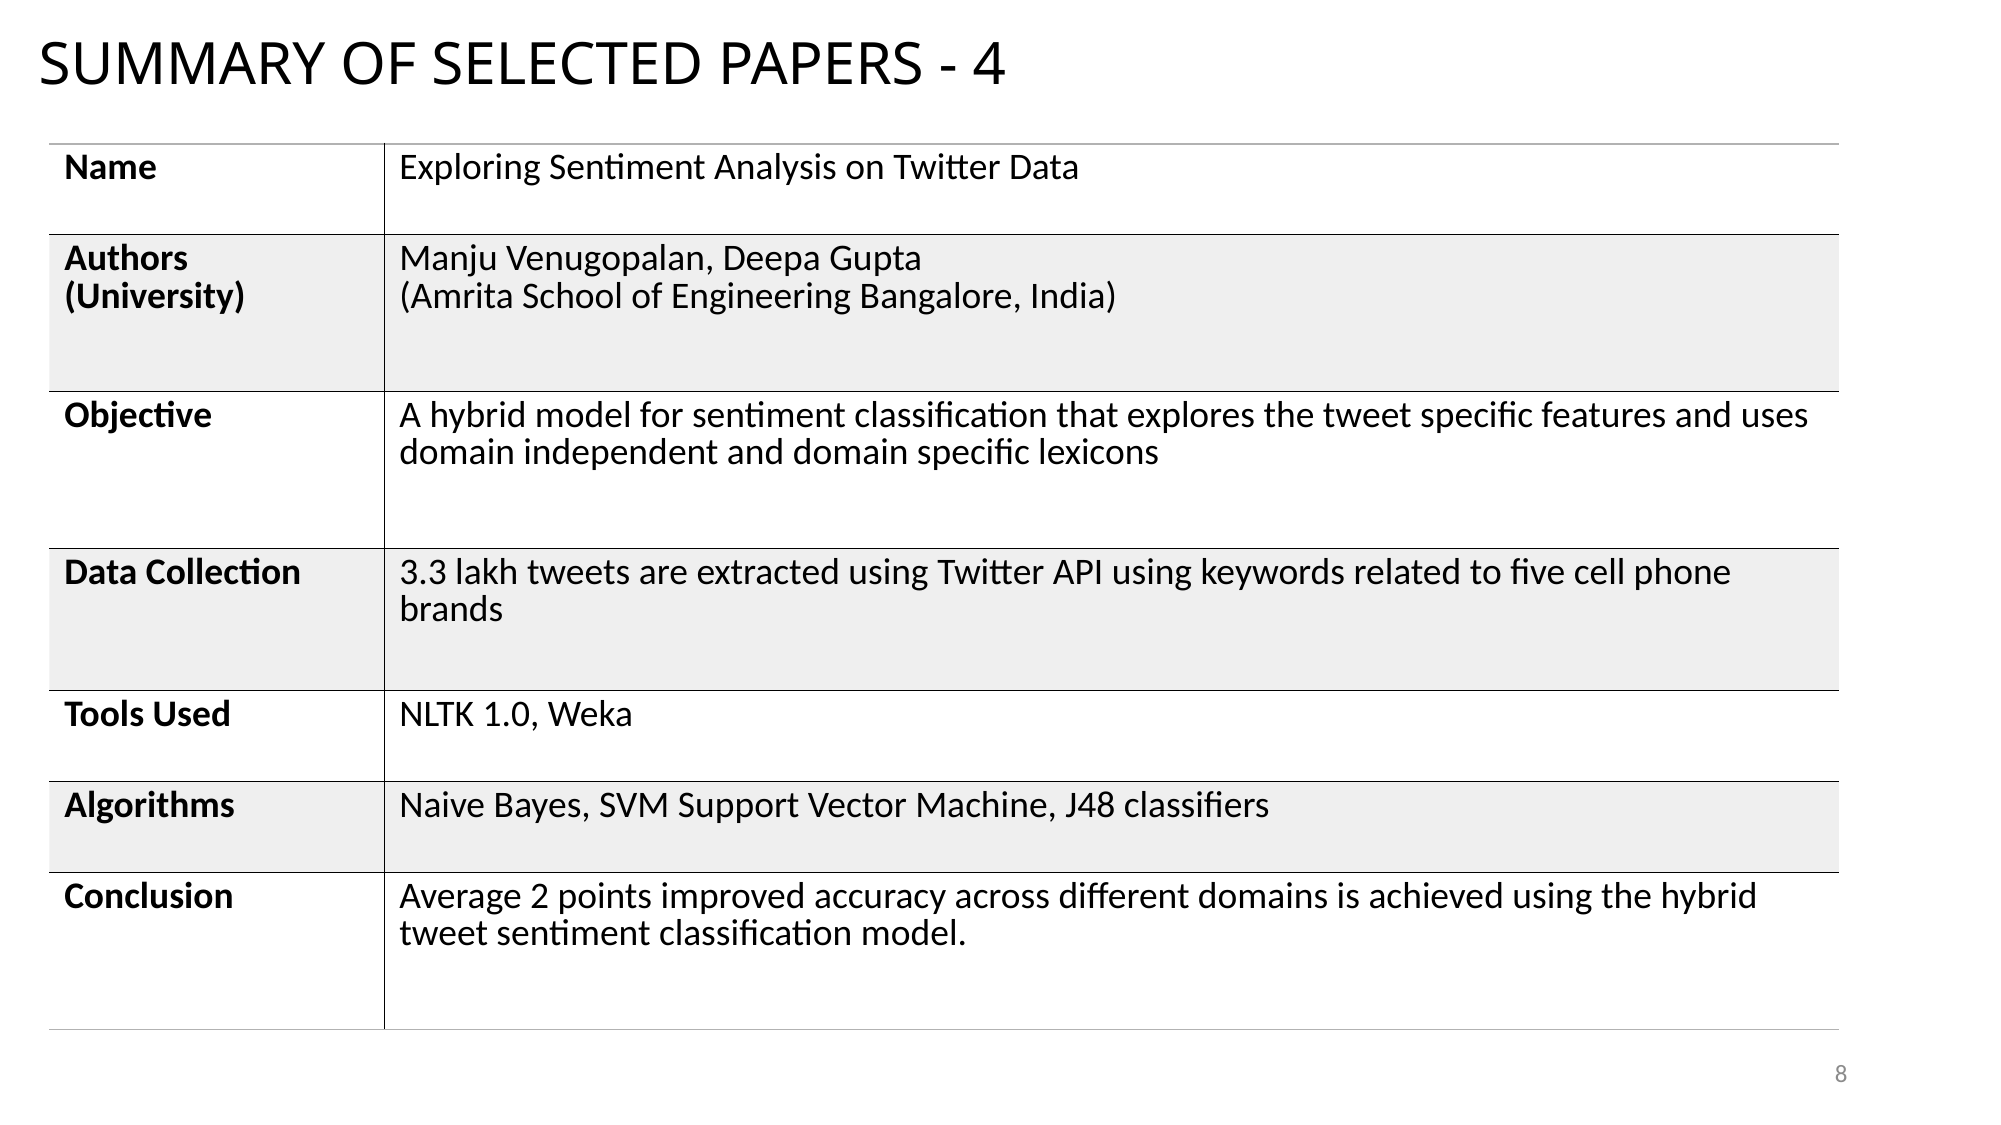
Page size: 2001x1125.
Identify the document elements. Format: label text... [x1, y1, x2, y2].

table_cell Objective [49, 392, 384, 548]
table_cell Authors (University) [49, 235, 384, 391]
table_header Name [49, 145, 384, 234]
title SUMMARY OF SELECTED PAPERS - 4 [23, 30, 1457, 102]
slide_number 8 [1412, 1042, 1863, 1103]
table_cell Manju Venugopalan, Deepa Gupta (Amrita School of Engineering Bangalore, India) [385, 235, 1839, 391]
table_cell Conclusion [49, 873, 384, 1029]
table_cell A hybrid model for sentiment classification that explores the tweet specific features and uses domain independent and domain specific lexicons [385, 392, 1839, 548]
table_cell NLTK 1.0, Weka [385, 691, 1839, 781]
table_cell 3.3 lakh tweets are extracted using Twitter API using keywords related to five cell phone brands [385, 549, 1839, 690]
table_cell Algorithms [49, 782, 384, 872]
table_cell Naive Bayes, SVM Support Vector Machine, J48 classifiers [385, 782, 1839, 872]
table_header Exploring Sentiment Analysis on Twitter Data [385, 145, 1839, 234]
table_cell Average 2 points improved accuracy across different domains is achieved using the hybrid tweet sentiment classification model. [385, 873, 1839, 1029]
table_cell Tools Used [49, 691, 384, 781]
table_cell Data Collection [49, 549, 384, 690]
